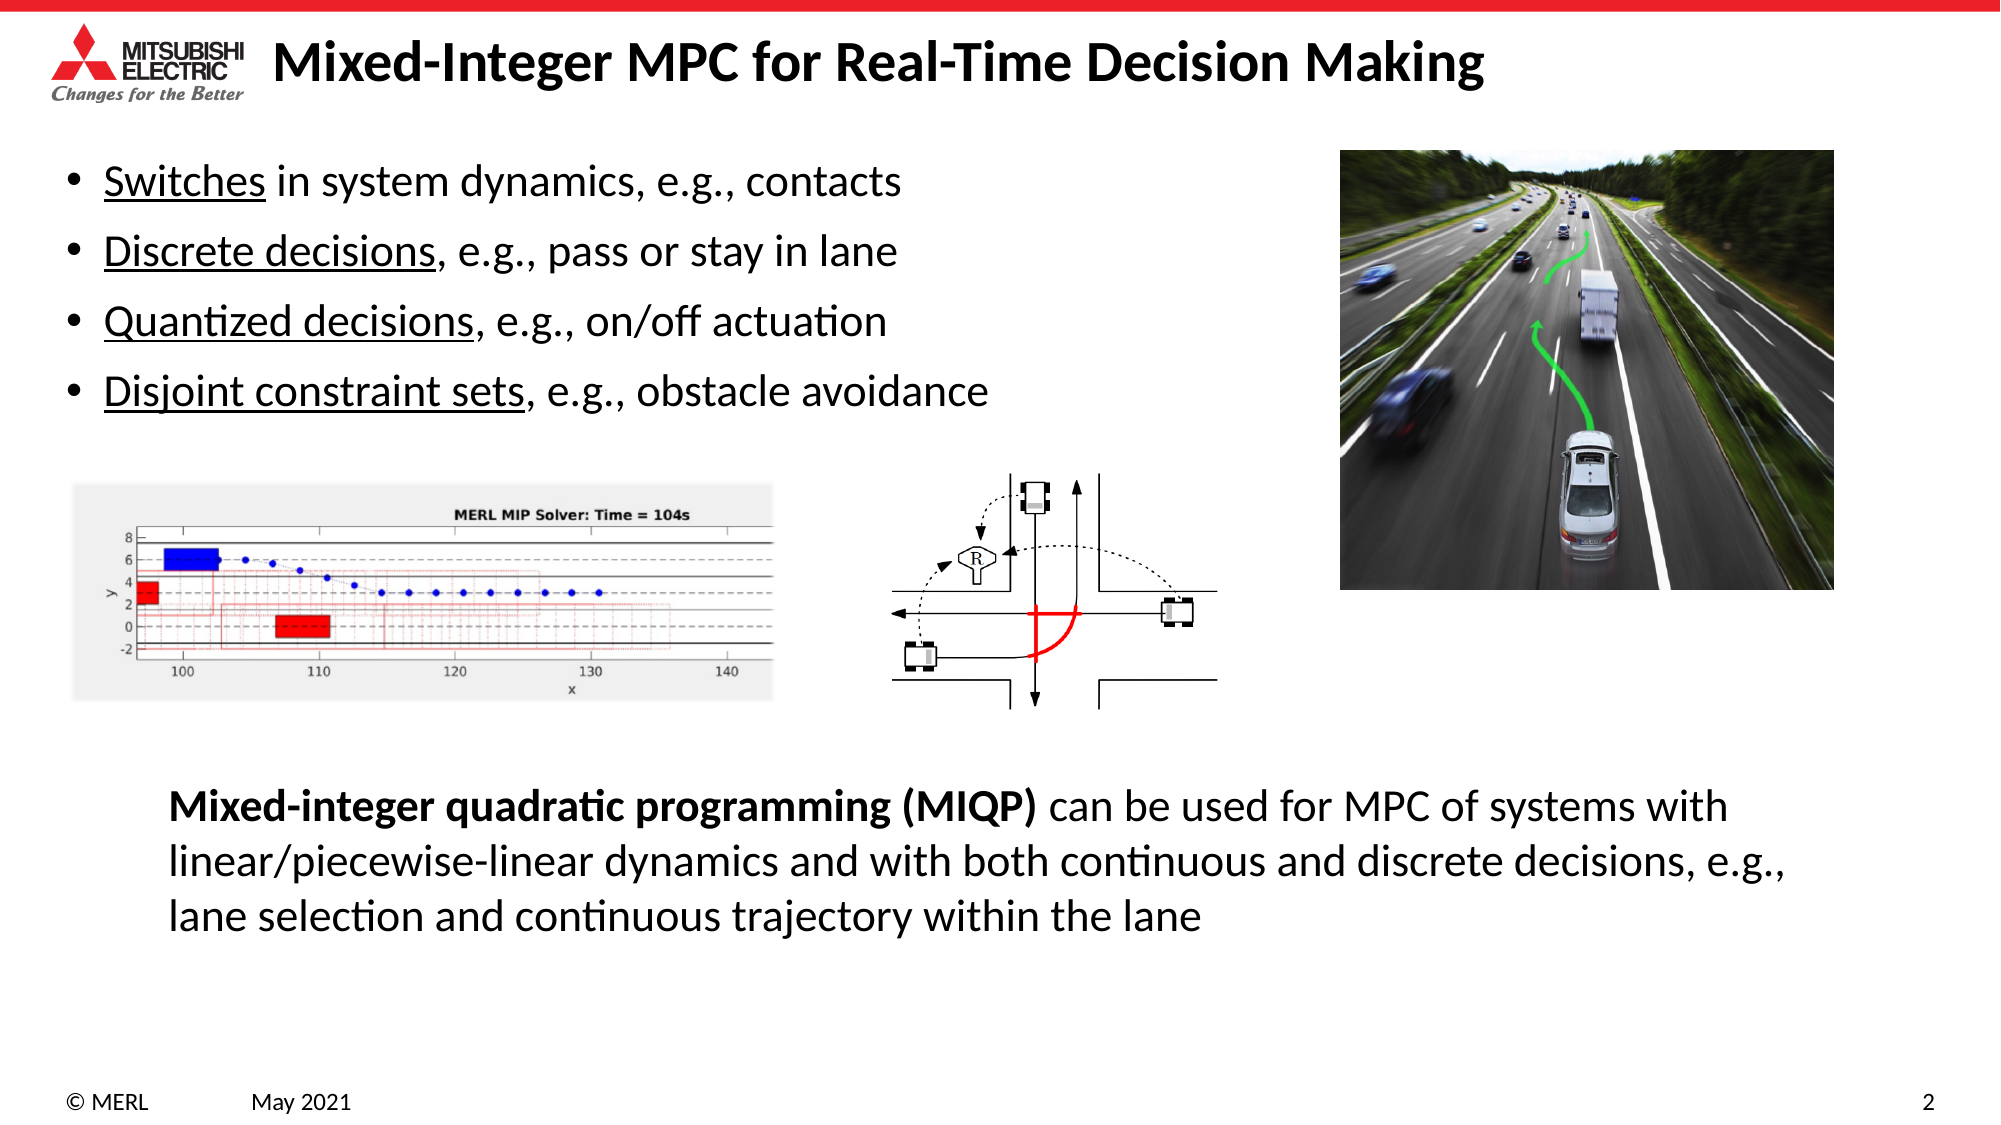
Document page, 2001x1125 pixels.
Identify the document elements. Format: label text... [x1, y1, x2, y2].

title Mixed-Integer MPC for Real-Time Decision Making [258, 22, 1950, 103]
picture [51, 23, 244, 103]
list Switches in system dynamics, e.g., contacts Discrete decisions, e.g., pass or stay in lane Quantized decisions, e.g., on/off actuation Disjoint constraint sets, e.g., obstacle avoidance [51, 149, 1950, 1101]
picture [1340, 150, 1834, 590]
slide_number 2 [1850, 1081, 1950, 1120]
text_box Mixed-integer quadratic programming (MIQP) can be used for MPC of systems with linear/piecewise-linear dynamics and with both continuous and discrete decisions, e.g., lane selection and continuous trajectory within the lane [153, 768, 1814, 1016]
picture [69, 468, 775, 703]
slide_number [235, 1081, 1506, 1119]
picture [884, 469, 1223, 718]
